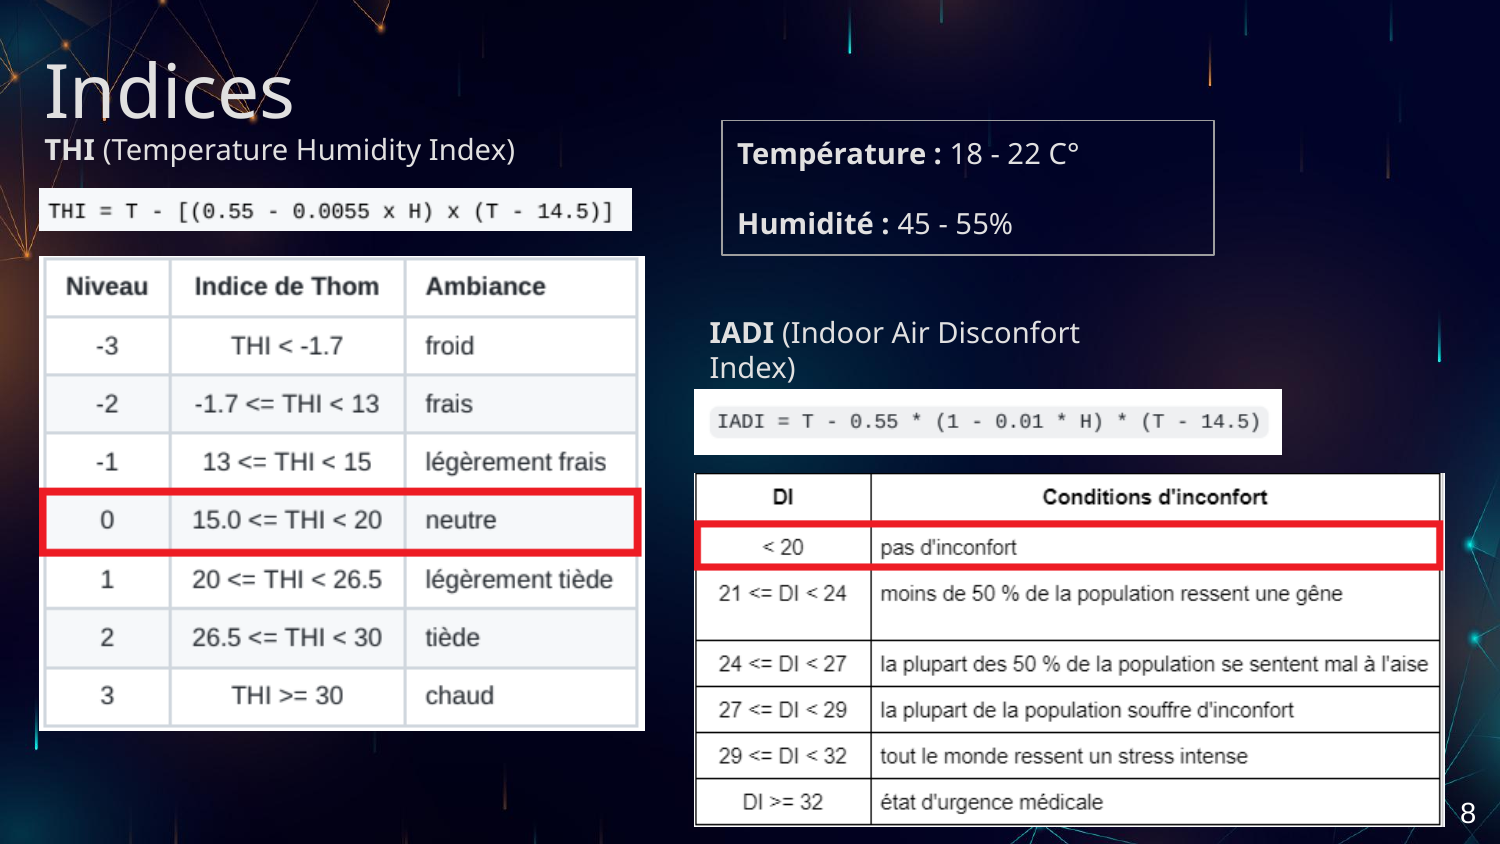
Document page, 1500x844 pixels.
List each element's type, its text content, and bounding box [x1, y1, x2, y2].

picture [0, 0, 1500, 844]
text_box IADI (Indoor Air Disconfort Index) [694, 299, 1187, 388]
text_box Température : 18 - 22 C° Humidité : 45 - 55% [722, 120, 1215, 256]
title Indices [29, 28, 344, 116]
subtitle THI (Temperature Humidity Index) [29, 116, 542, 176]
slide_number ‹#› [1403, 779, 1494, 844]
